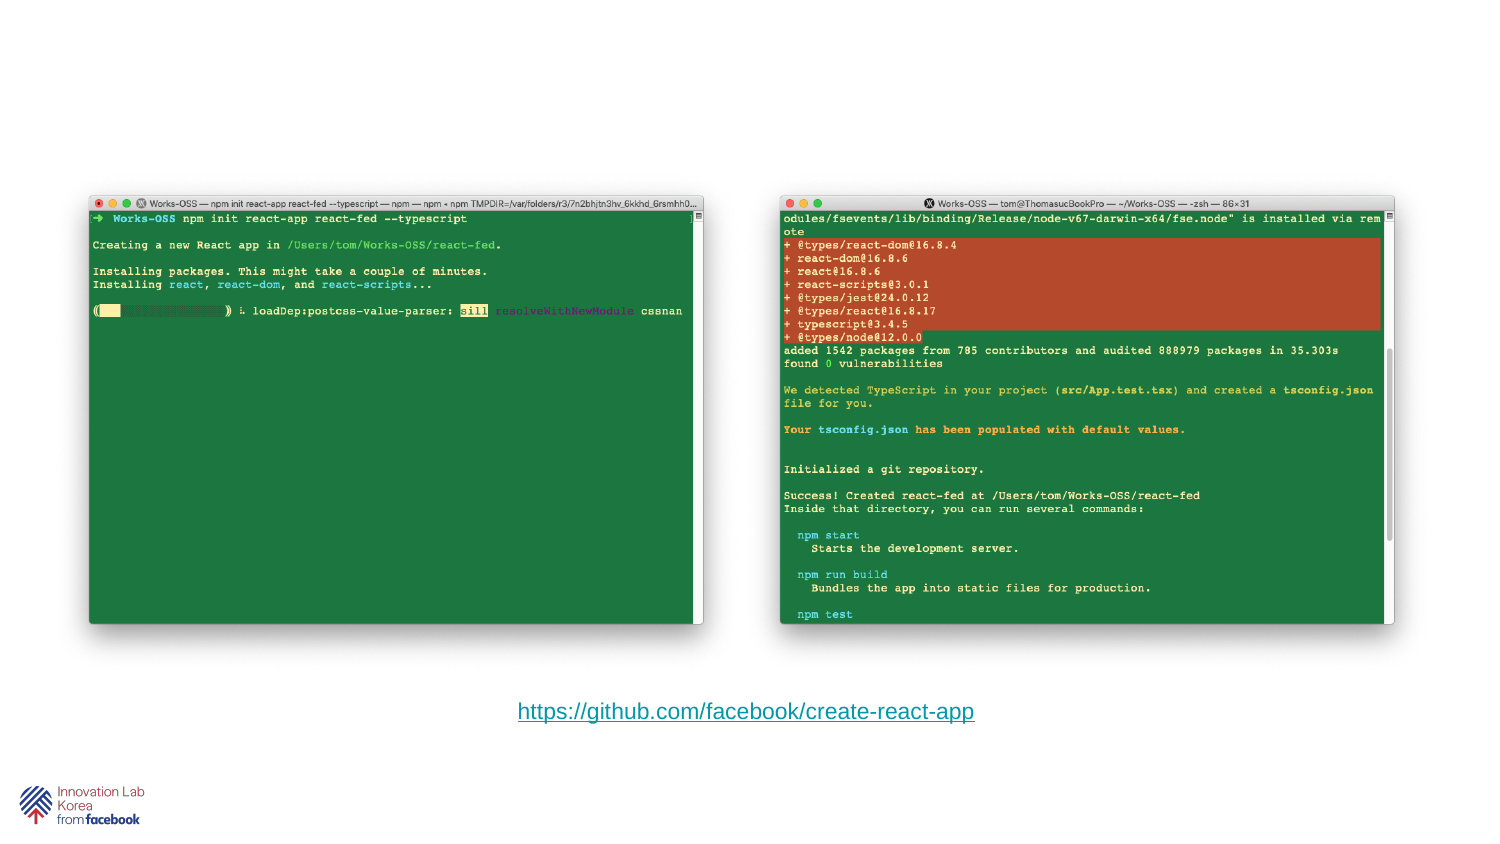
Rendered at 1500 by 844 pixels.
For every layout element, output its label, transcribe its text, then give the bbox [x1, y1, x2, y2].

text_box https://github.com/facebook/create-react-app [420, 683, 1073, 733]
picture [49, 168, 1434, 675]
picture [17, 781, 148, 830]
